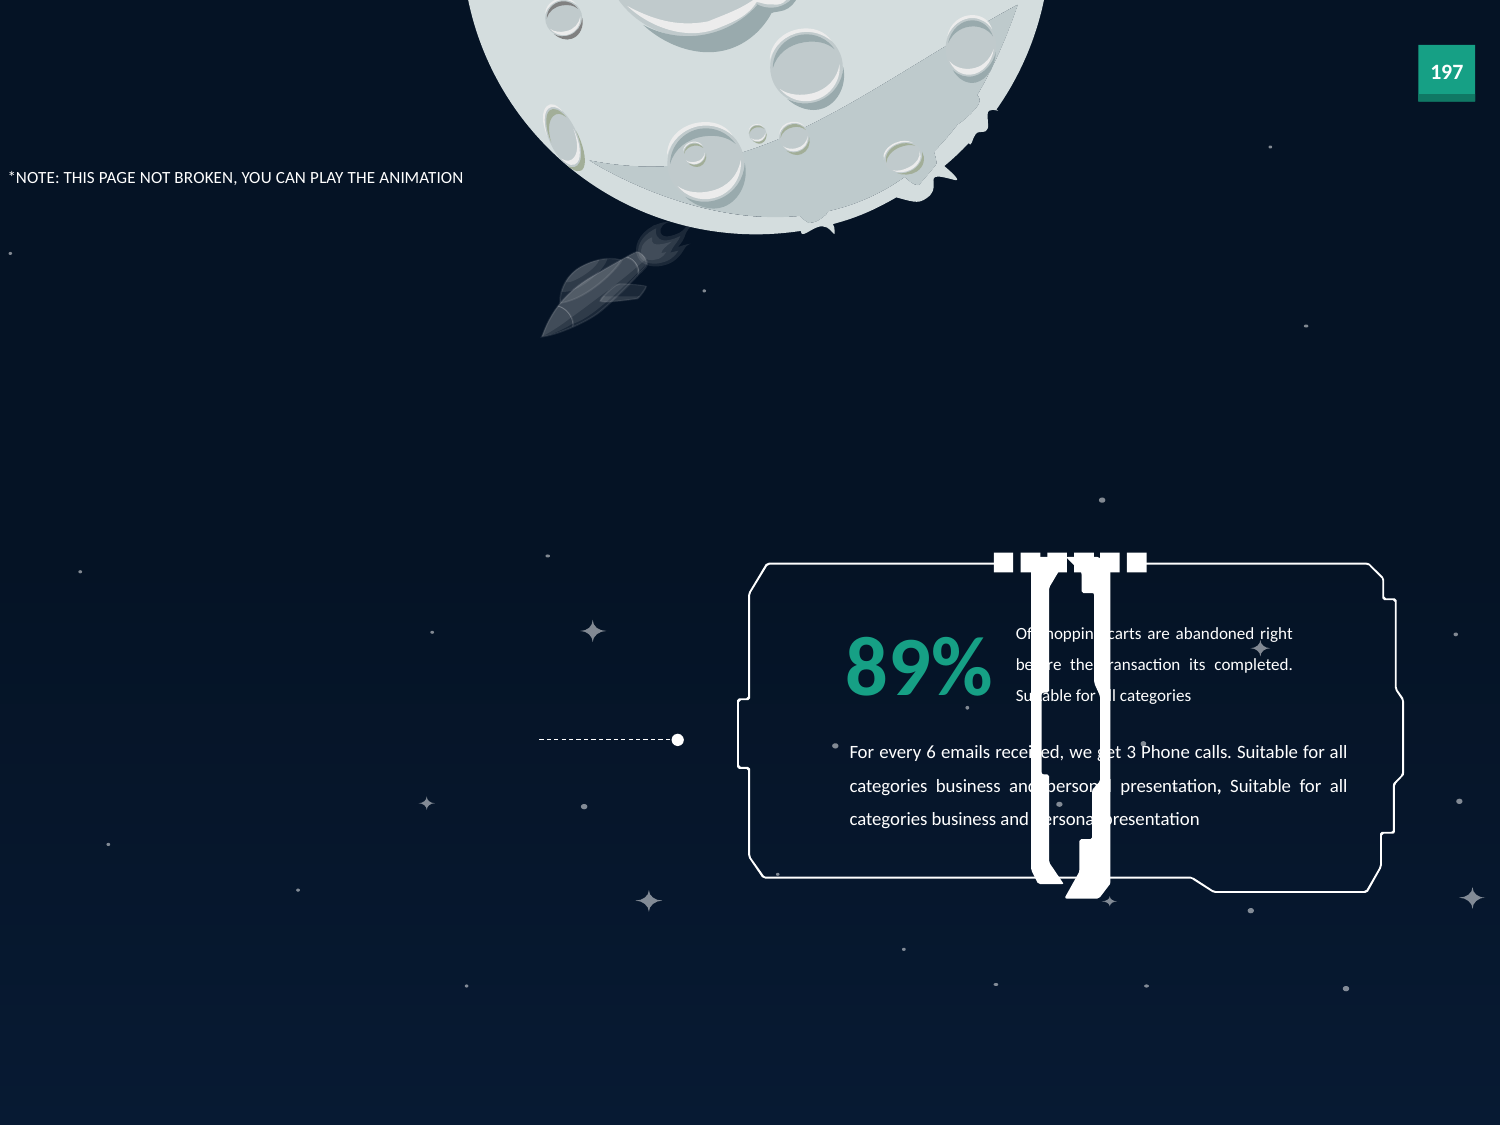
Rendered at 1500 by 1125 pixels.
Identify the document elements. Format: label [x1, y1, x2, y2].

text_box [0, 0, 1486, 992]
